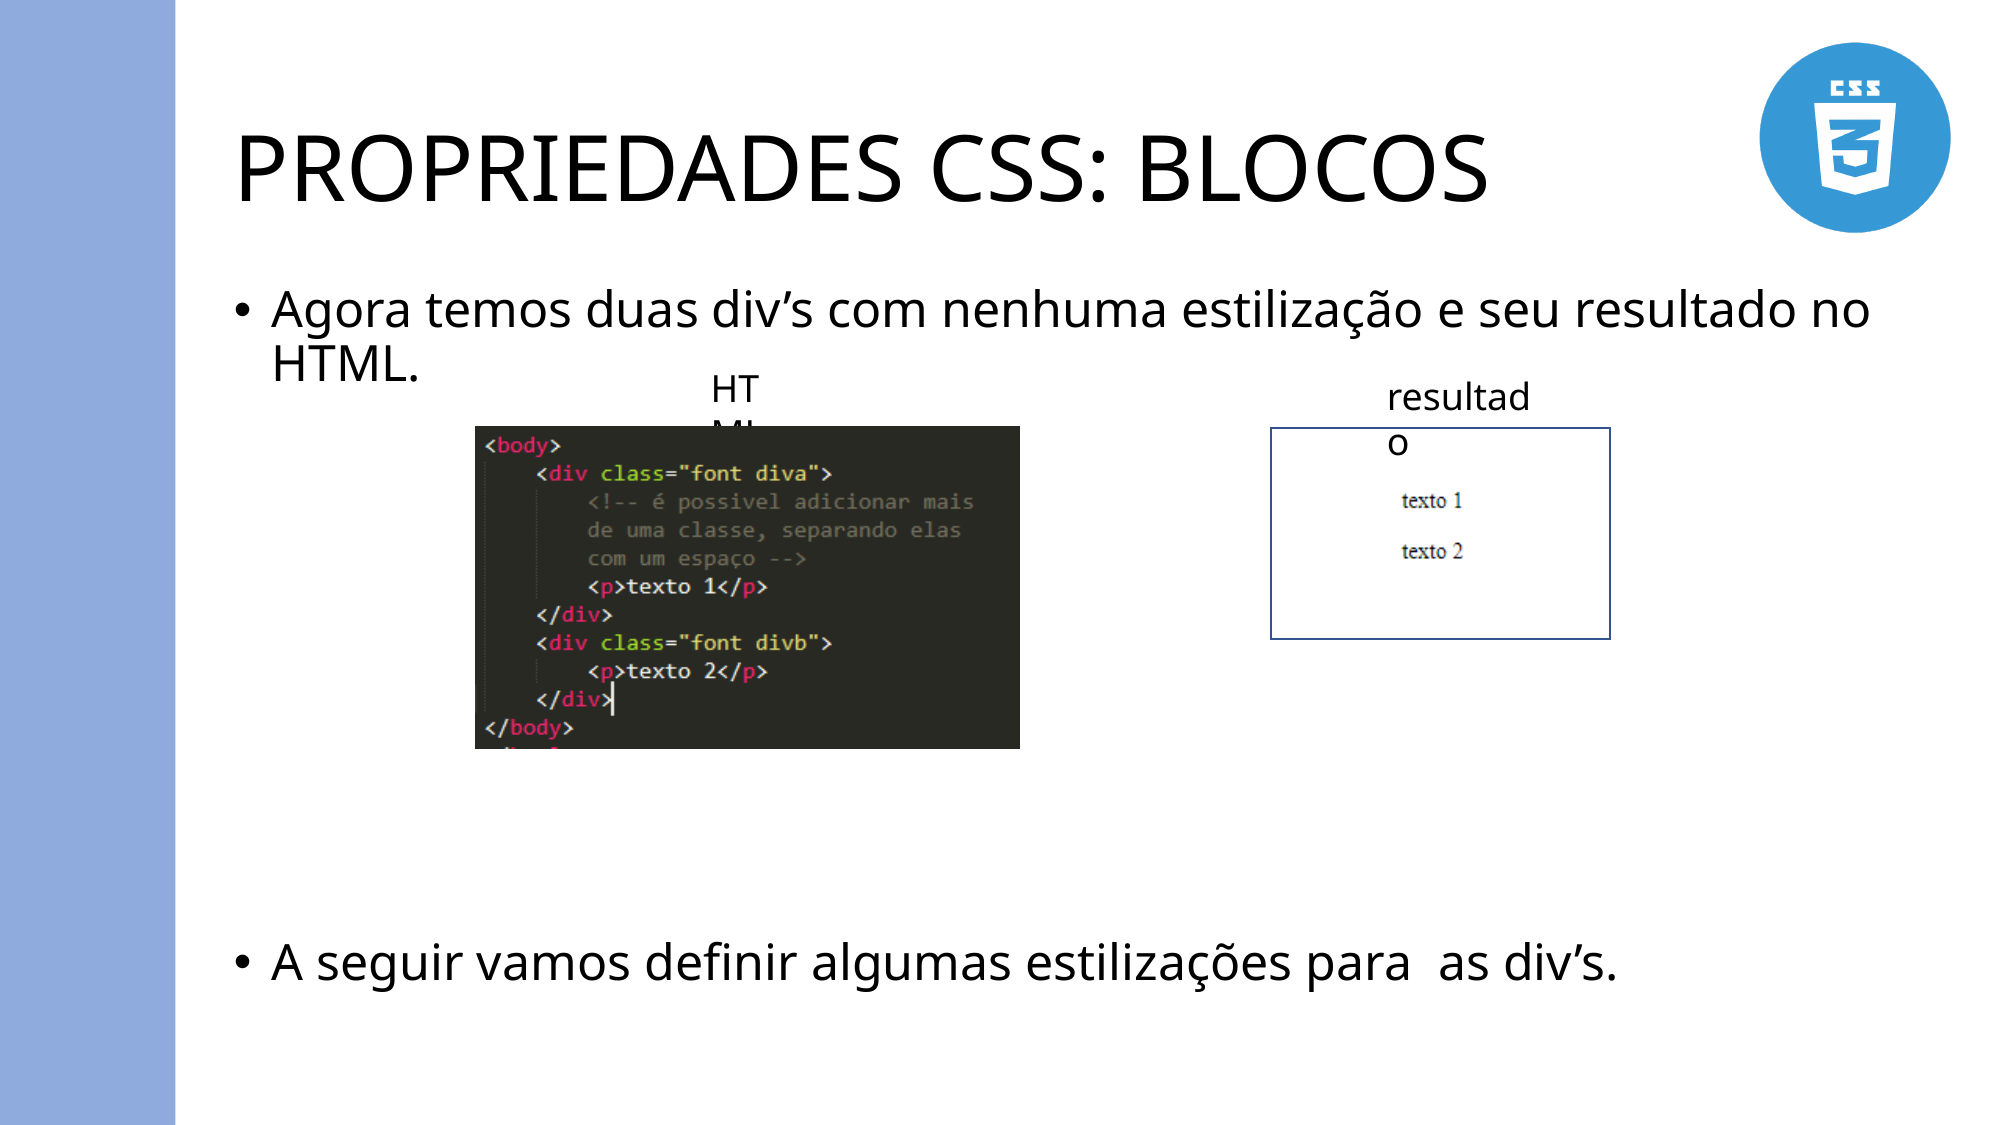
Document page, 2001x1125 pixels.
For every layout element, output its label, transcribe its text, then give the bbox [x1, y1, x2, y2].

text_box resultado [1372, 365, 1553, 471]
picture [1749, 32, 1961, 243]
picture [1394, 467, 1568, 600]
list Agora temos duas div’s com nenhuma estilização e seu resultado no HTML. A seguir vamos definir algumas estilizações para as div’s. [219, 277, 1948, 1125]
text_box PROPRIEDADES CSS: BLOCOS [219, 67, 1863, 278]
picture [475, 426, 1020, 749]
text_box HTML [695, 357, 791, 426]
text_box [1270, 427, 1611, 640]
text_box [0, 0, 176, 1125]
